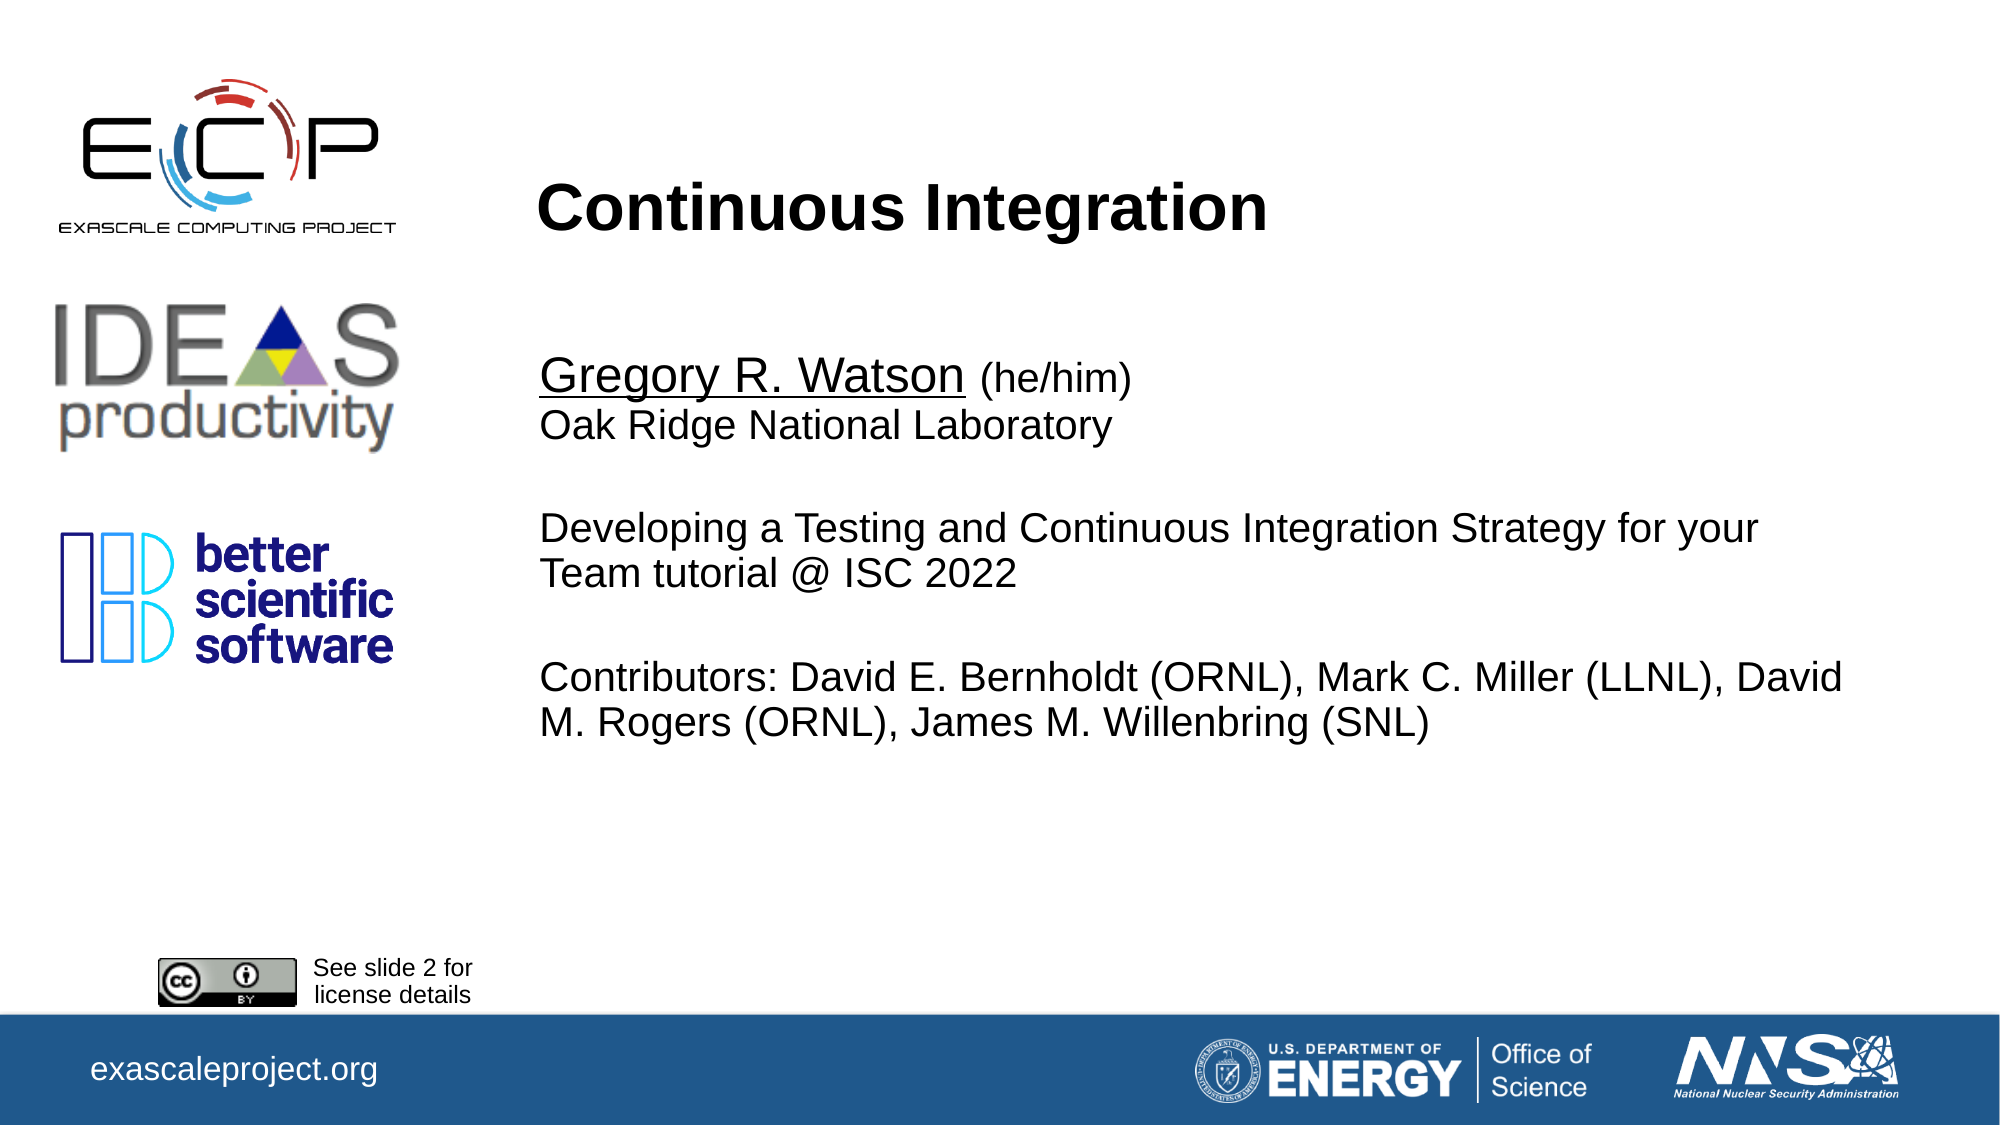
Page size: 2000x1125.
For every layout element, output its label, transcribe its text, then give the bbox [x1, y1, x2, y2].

picture [54, 303, 401, 454]
subtitle Gregory R. Watson (he/him) Oak Ridge National Laboratory Developing a Testing and Continuous Integration Strategy for your Team tutorial @ ISC 2022 Contributors: David E. Bernholdt (ORNL), Mark C. Miller (LLNL), David M. Rogers (ORNL), James M. Willenbring (SNL) [521, 341, 1882, 811]
title Continuous Integration [521, 82, 1882, 252]
picture [1195, 1037, 1592, 1103]
picture [158, 958, 297, 1007]
picture [1673, 1034, 1899, 1106]
picture [54, 523, 401, 672]
picture [59, 79, 396, 233]
